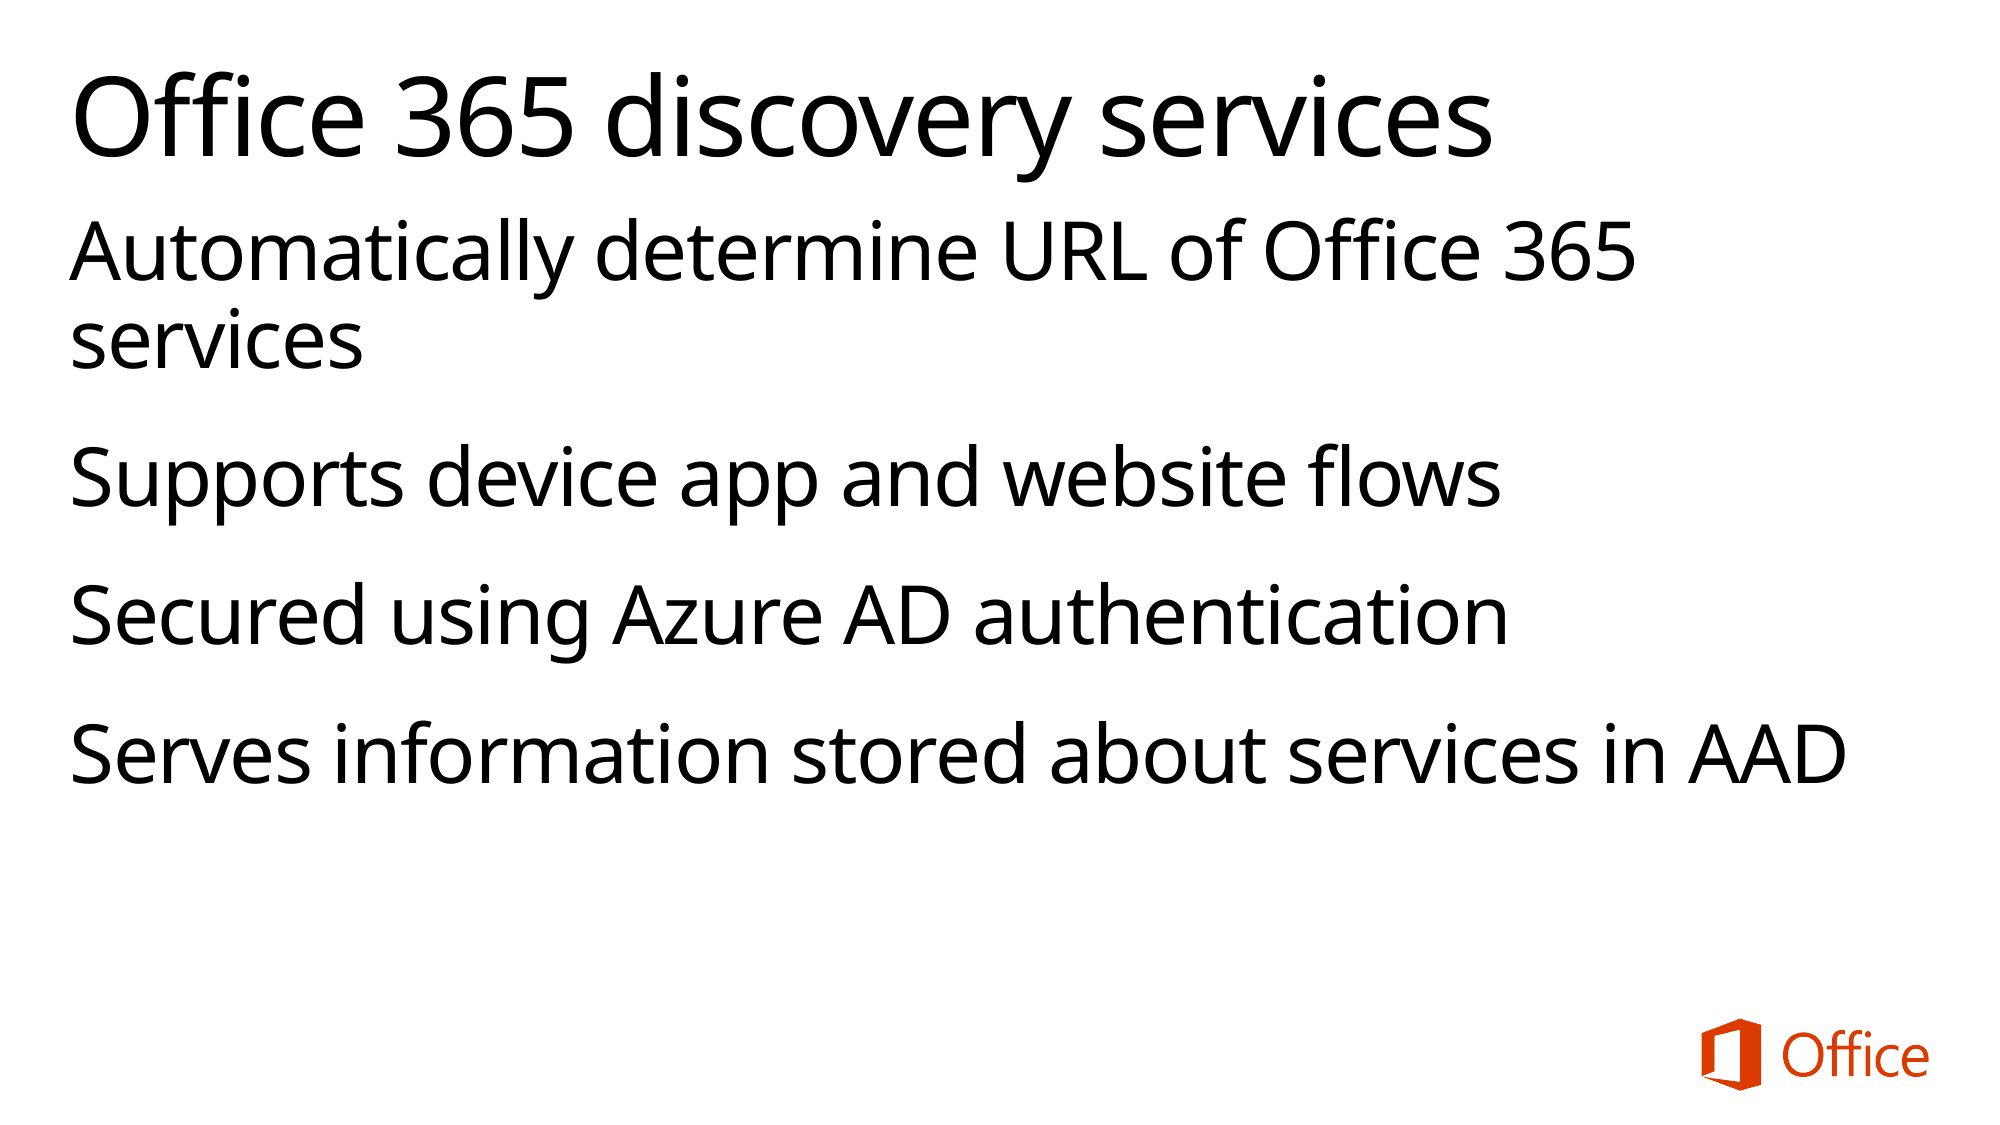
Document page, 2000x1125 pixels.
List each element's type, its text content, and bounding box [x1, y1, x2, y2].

title Office 365 discovery services [45, 46, 1875, 169]
list Automatically determine URL of Office 365 services Supports device app and website flows Secured using Azure AD authentication Serves information stored about services in AAD [46, 195, 1875, 520]
picture [1670, 987, 1960, 1122]
